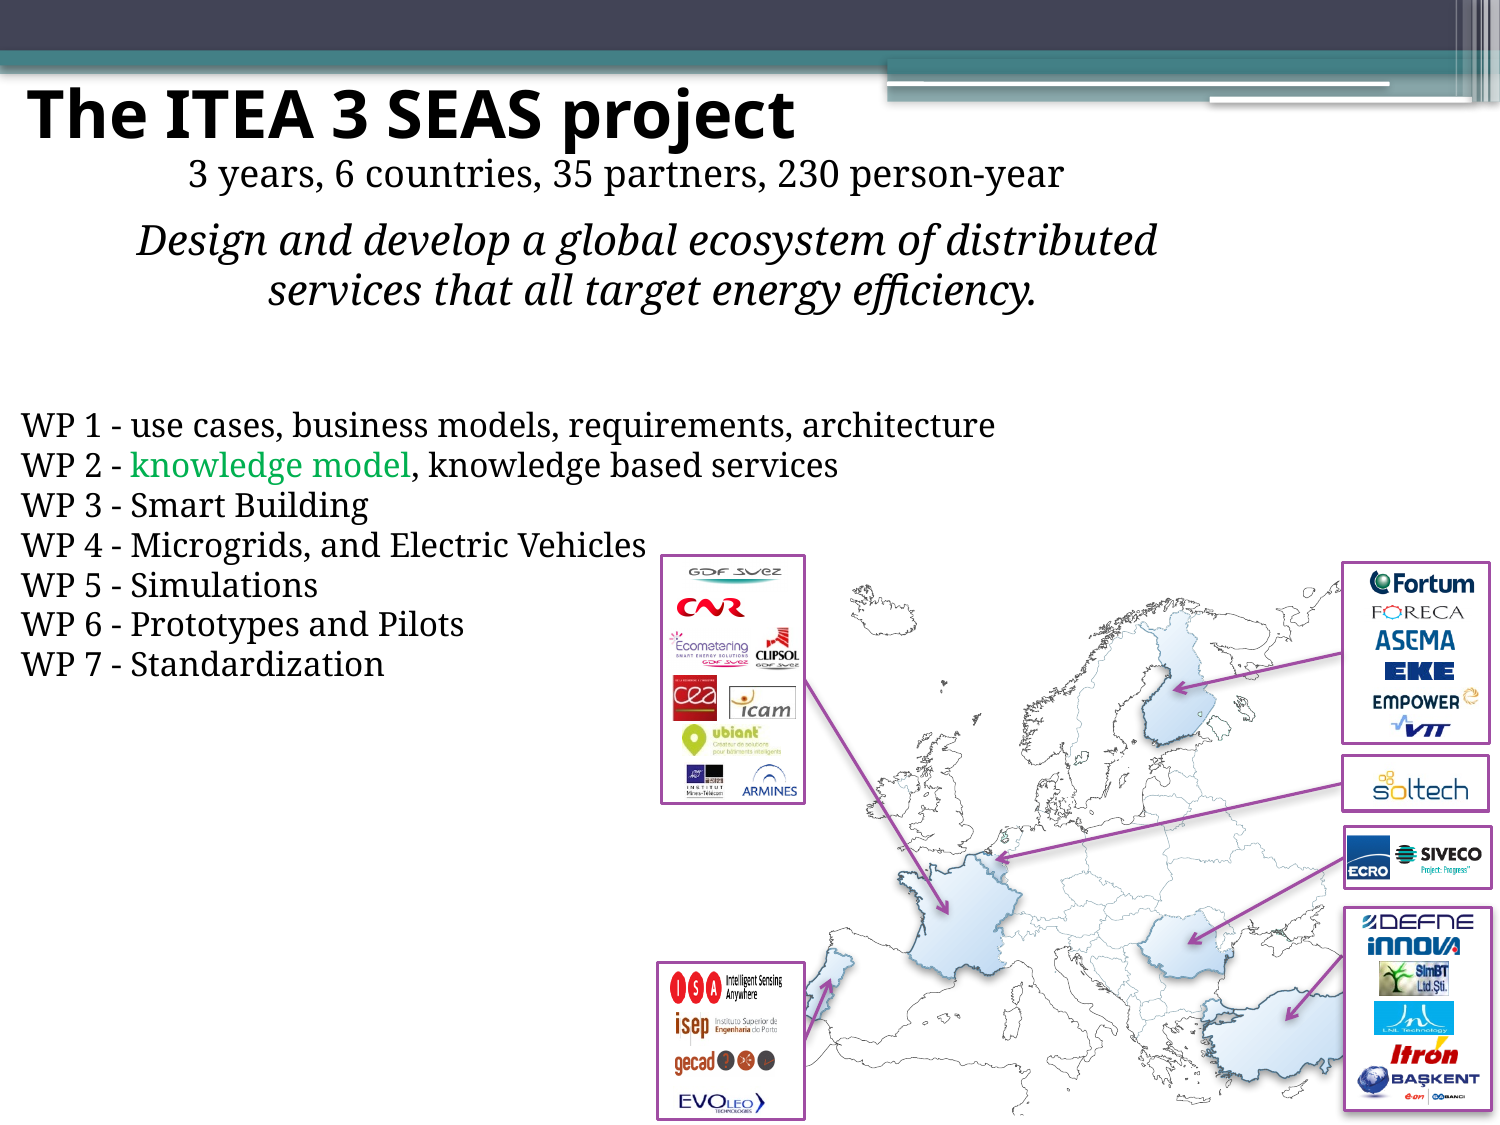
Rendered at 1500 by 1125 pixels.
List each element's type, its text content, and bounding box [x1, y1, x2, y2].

text_box WP 1 - use cases, business models, requirements, architecture WP 2 - knowledge model, knowledge based services WP 3 - Smart Building WP 4 - Microgrids, and Electric Vehicles WP 5 - Simulations WP 6 - Prototypes and Pilots WP 7 - Standardization [0, 396, 1013, 691]
text_box The ITEA 3 SEAS project [11, 73, 988, 213]
text_box Design and develop a global ecosystem of distributed services that all target energy efficiency. [122, 206, 1184, 321]
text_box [657, 546, 1492, 1125]
text_box 3 years, 6 countries, 35 partners, 230 person-year [56, 142, 1197, 203]
